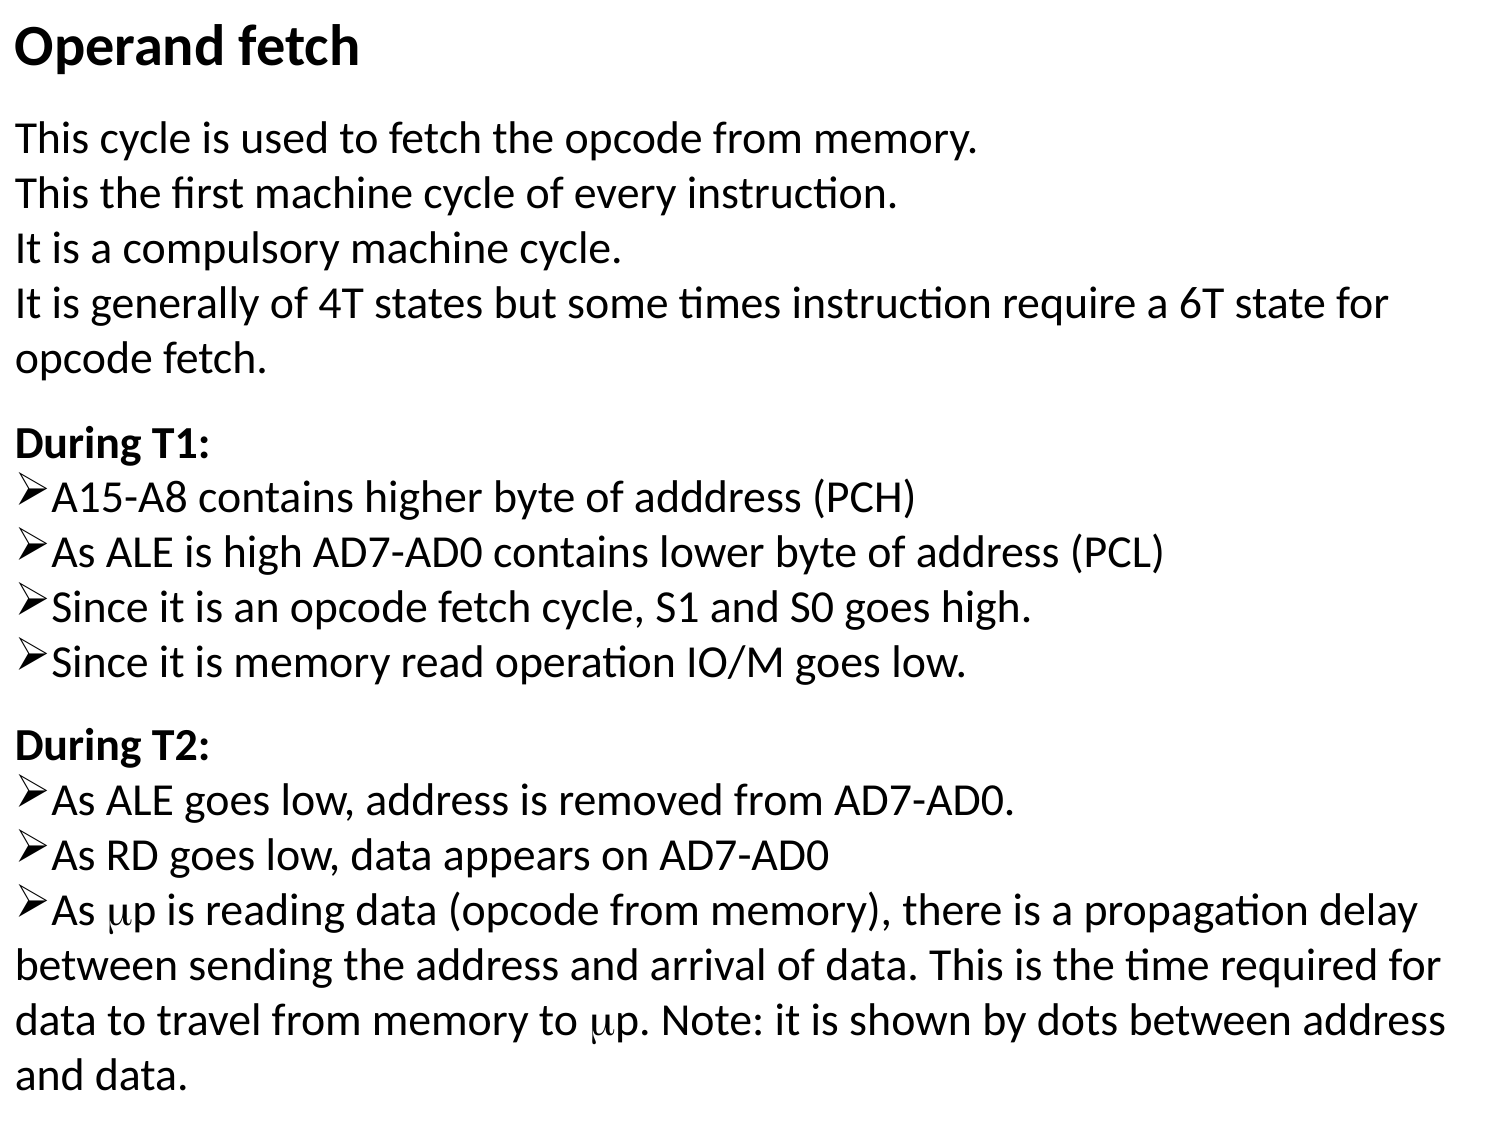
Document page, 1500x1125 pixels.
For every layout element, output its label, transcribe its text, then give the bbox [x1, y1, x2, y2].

text_box This cycle is used to fetch the opcode from memory. This the first machine cycle of every instruction. It is a compulsory machine cycle. It is generally of 4T states but some times instruction require a 6T state for opcode fetch. During T1: A15-A8 contains higher byte of adddress (PCH) As ALE is high AD7-AD0 contains lower byte of address (PCL) Since it is an opcode fetch cycle, S1 and S0 goes high. Since it is memory read operation IO/M goes low. During T2: As ALE goes low, address is removed from AD7-AD0. As RD goes low, data appears on AD7-AD0 As p is reading data (opcode from memory), there is a propagation delay between sending the address and arrival of data. This is the time required for data to travel from memory to p. Note: it is shown by dots between address and data. [0, 99, 1463, 1107]
text_box Operand fetch [0, 0, 1475, 85]
